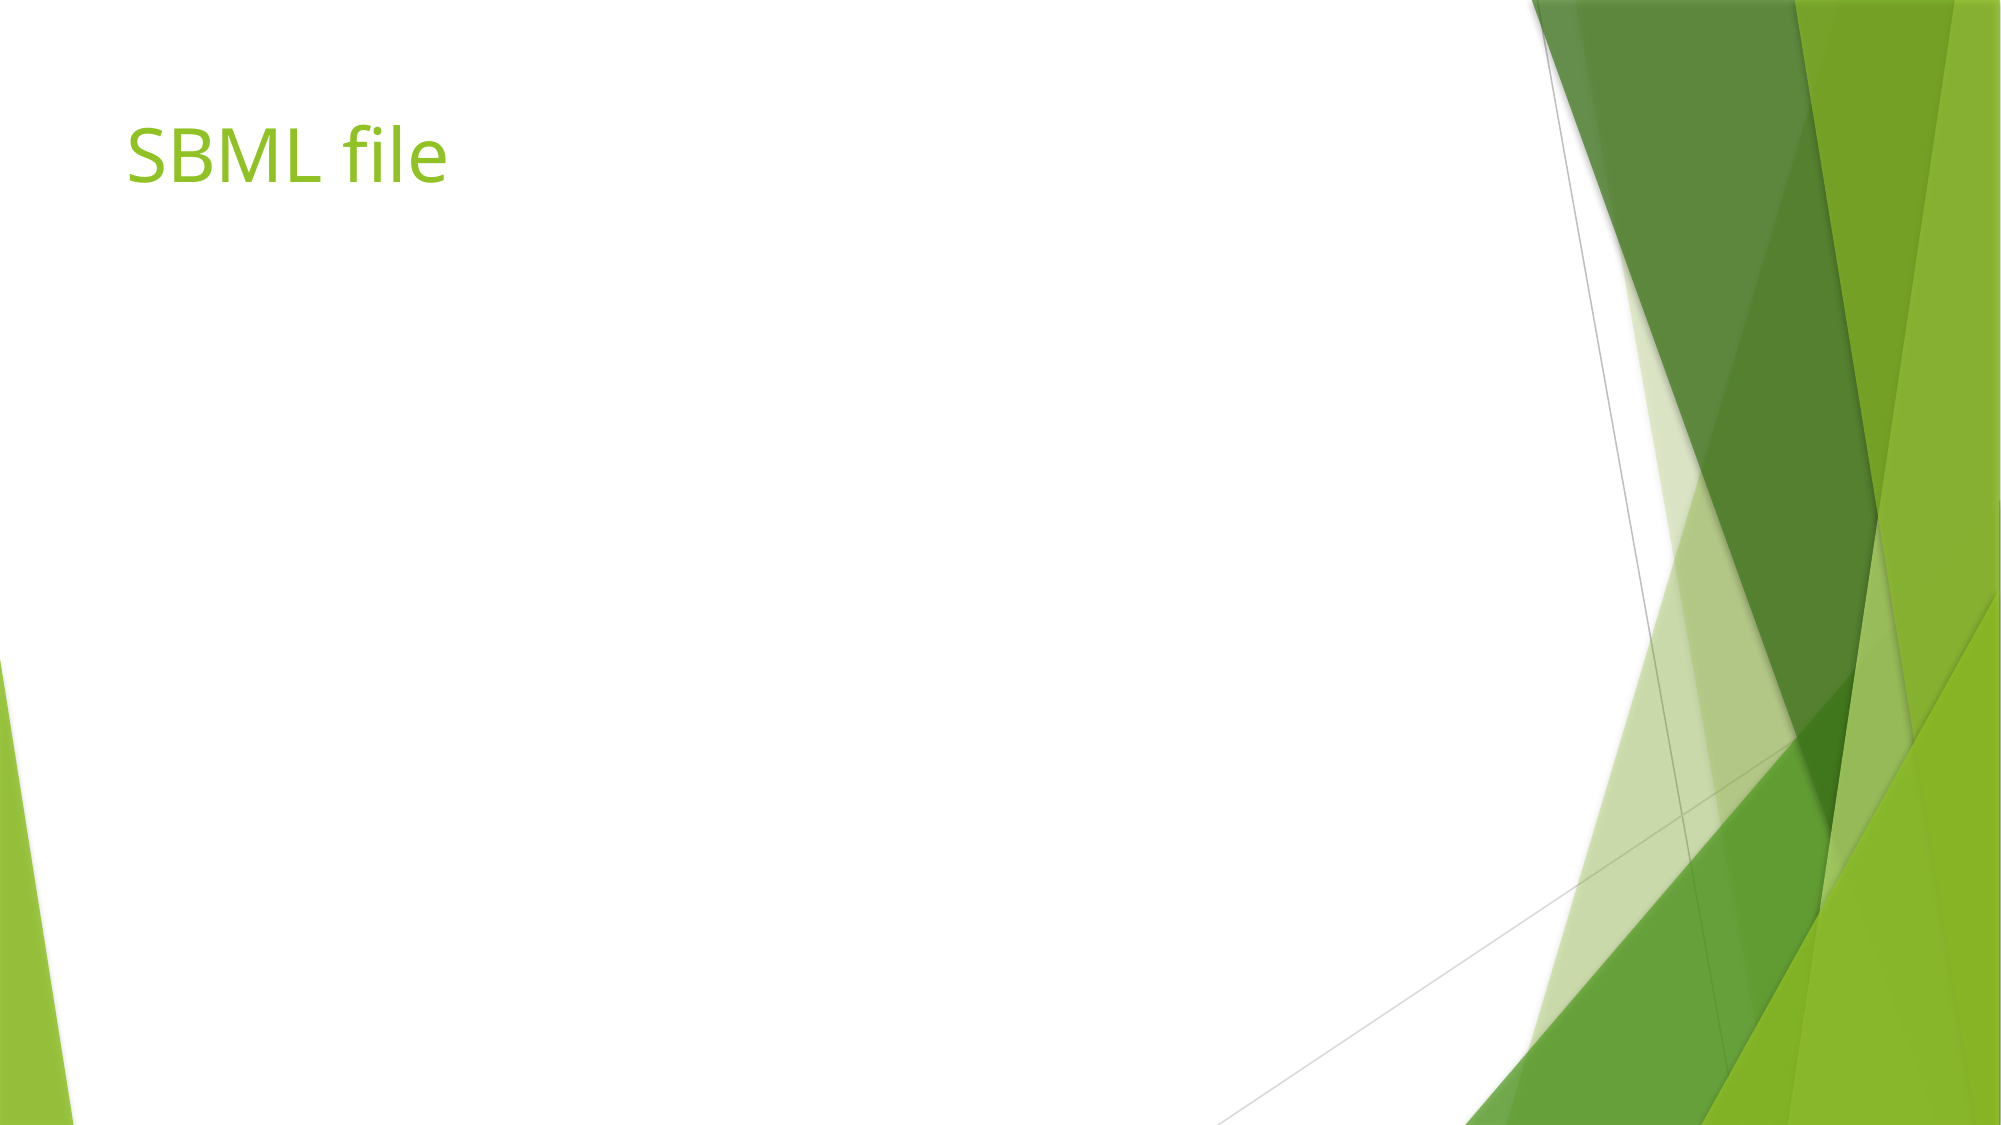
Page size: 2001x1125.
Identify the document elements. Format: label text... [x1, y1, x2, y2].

title SBML file [111, 99, 1522, 317]
